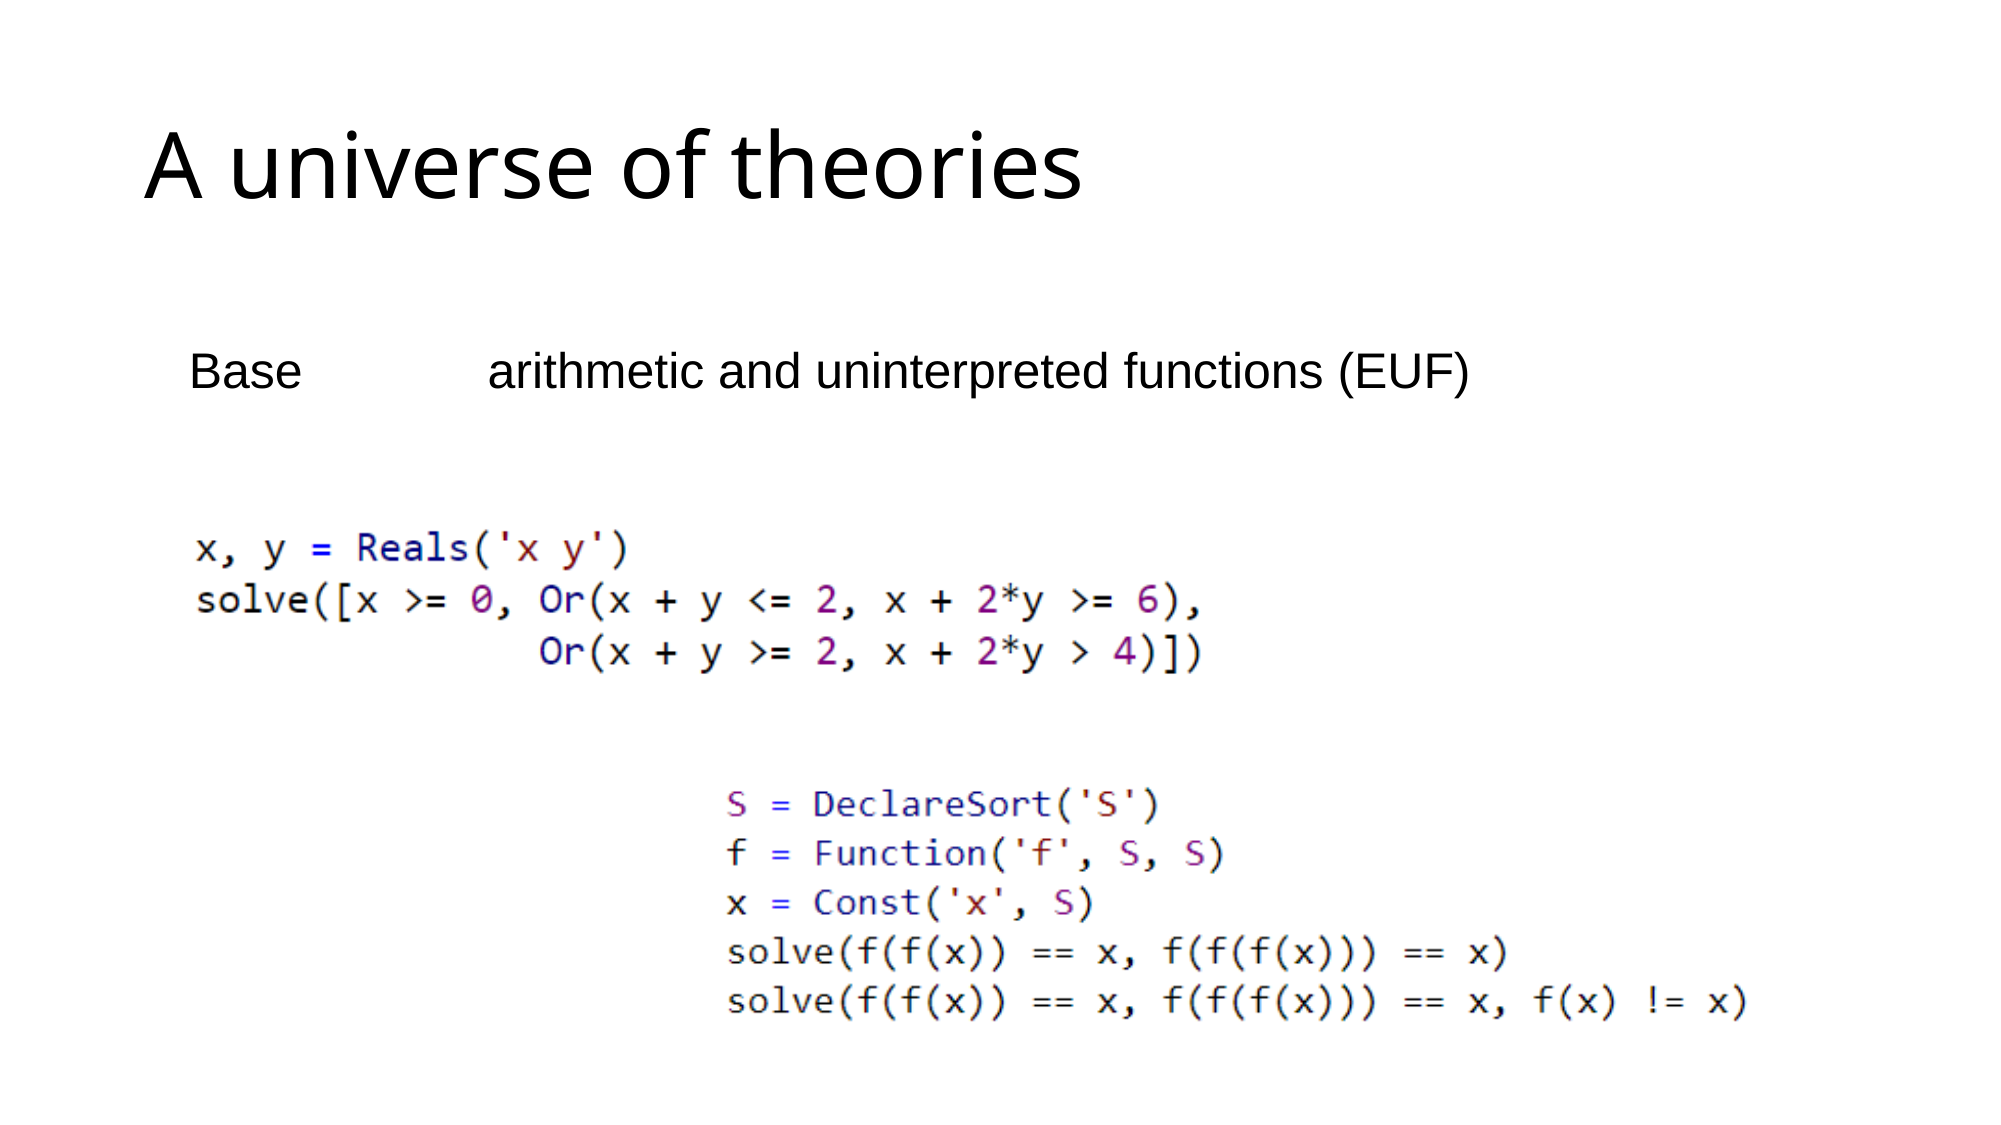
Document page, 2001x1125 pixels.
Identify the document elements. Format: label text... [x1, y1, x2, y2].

title A universe of theories [136, 59, 1863, 278]
table_header arithmetic and uninterpreted functions (EUF) [473, 336, 1494, 466]
picture [650, 748, 1872, 1048]
table_header Base [174, 336, 473, 466]
picture [139, 490, 1280, 712]
